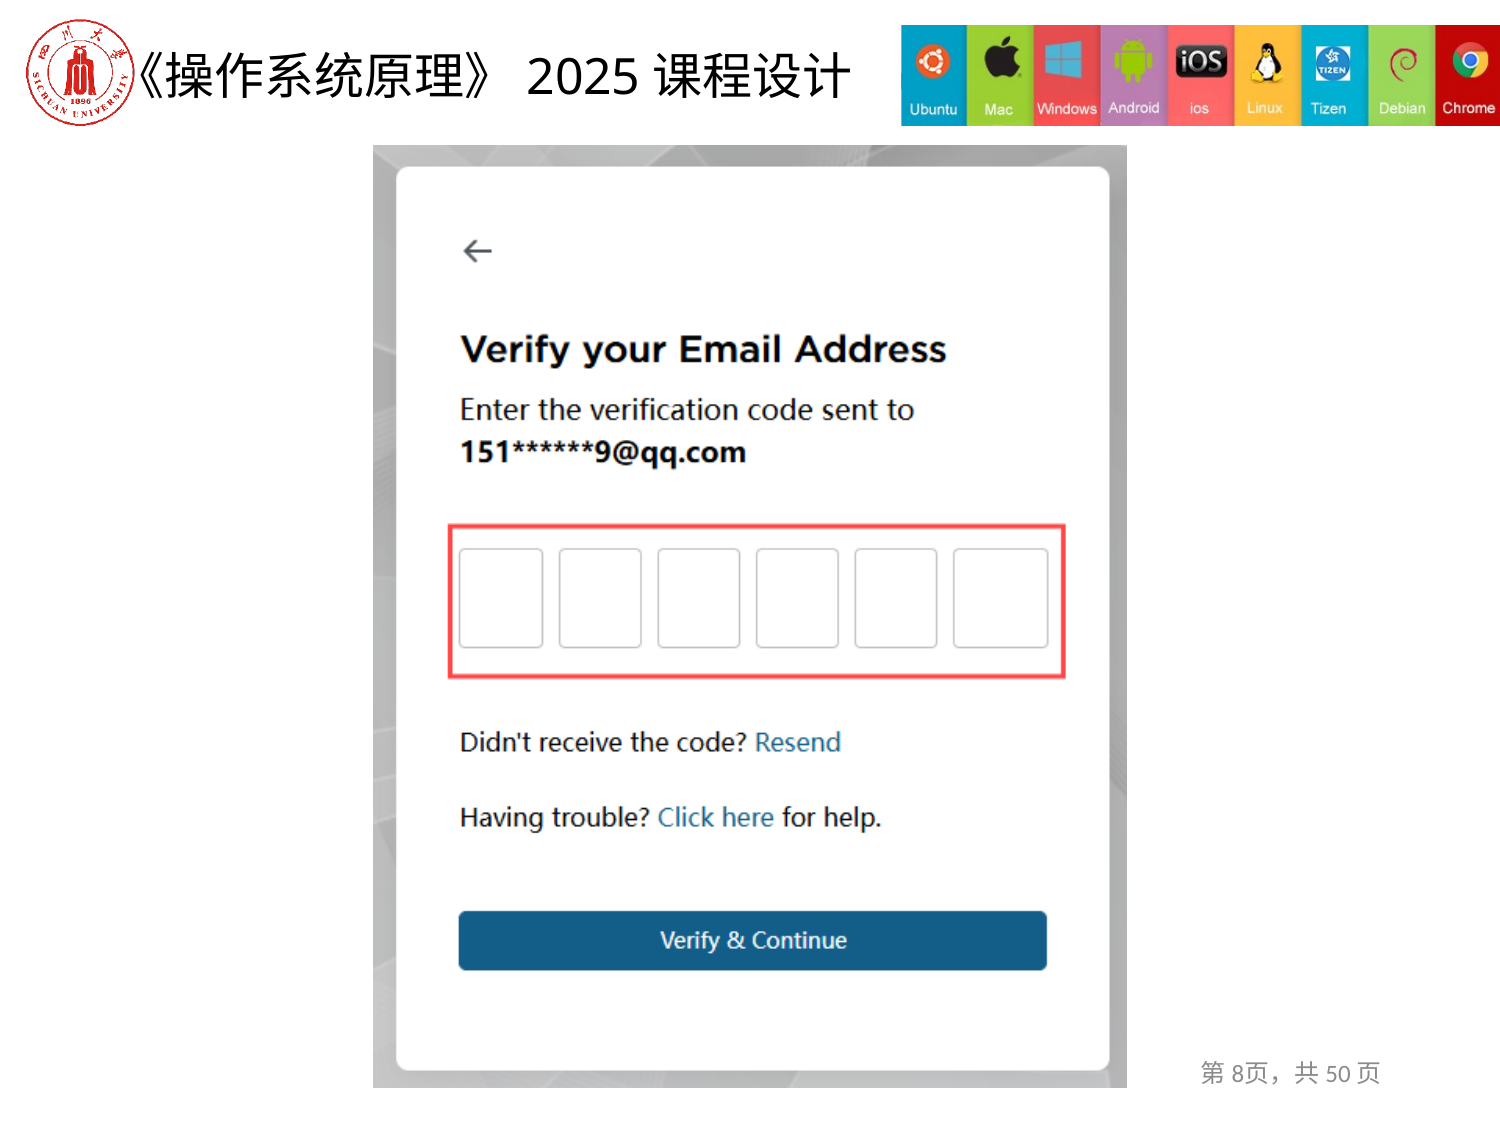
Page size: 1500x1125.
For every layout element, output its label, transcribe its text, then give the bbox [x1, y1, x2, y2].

slide_number [1059, 1042, 1397, 1103]
picture [26, 4, 139, 146]
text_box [901, 25, 1500, 126]
picture [373, 145, 1127, 1088]
text_box 《操作系统原理》2025课程设计 [139, 37, 868, 113]
